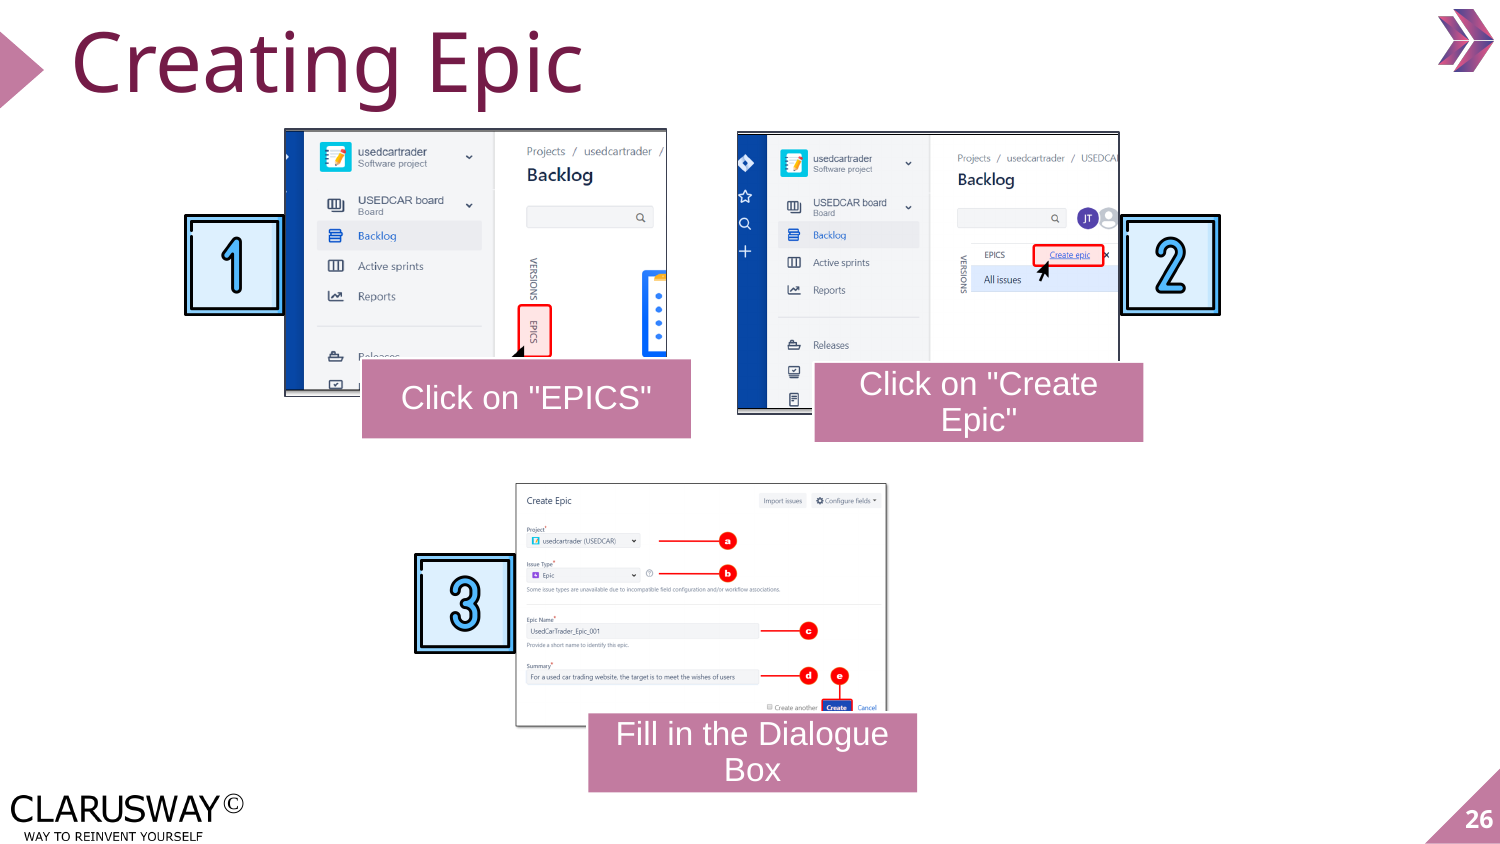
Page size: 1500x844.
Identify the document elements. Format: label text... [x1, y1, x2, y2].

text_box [284, 128, 1144, 793]
picture [414, 552, 516, 654]
picture [1120, 214, 1221, 316]
title Creating Epic [70, 28, 997, 132]
picture [1438, 9, 1494, 72]
slide_number ‹#› [1418, 760, 1494, 838]
picture [184, 214, 286, 316]
picture [11, 795, 220, 841]
